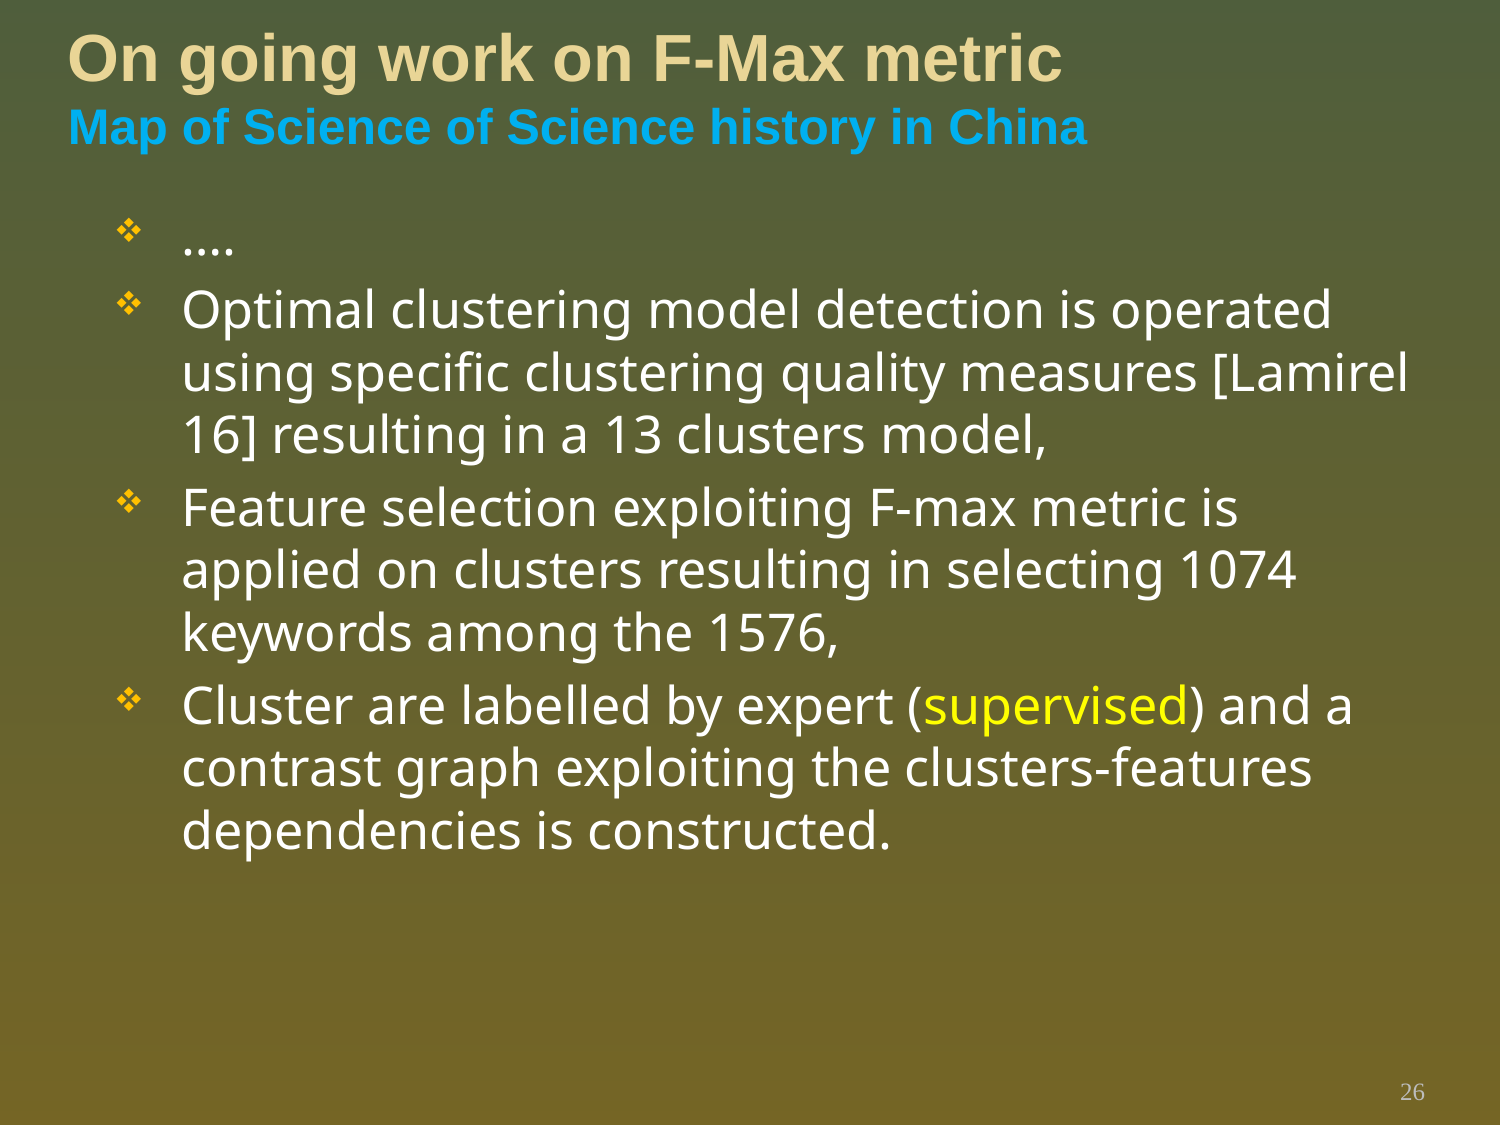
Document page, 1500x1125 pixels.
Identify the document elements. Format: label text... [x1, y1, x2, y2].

text_box On going work on F-Max metric Map of Science of Science history in China [53, 7, 1447, 162]
list …. Optimal clustering model detection is operated using specific clustering quality measures [Lamirel 16] resulting in a 13 clusters model, Feature selection exploiting F-max metric is applied on clusters resulting in selecting 1074 keywords among the 1576, Cluster are labelled by expert (supervised) and a contrast graph exploiting the clusters-features dependencies is constructed. [76, 196, 1436, 1000]
slide_number 26 [1299, 1052, 1425, 1113]
